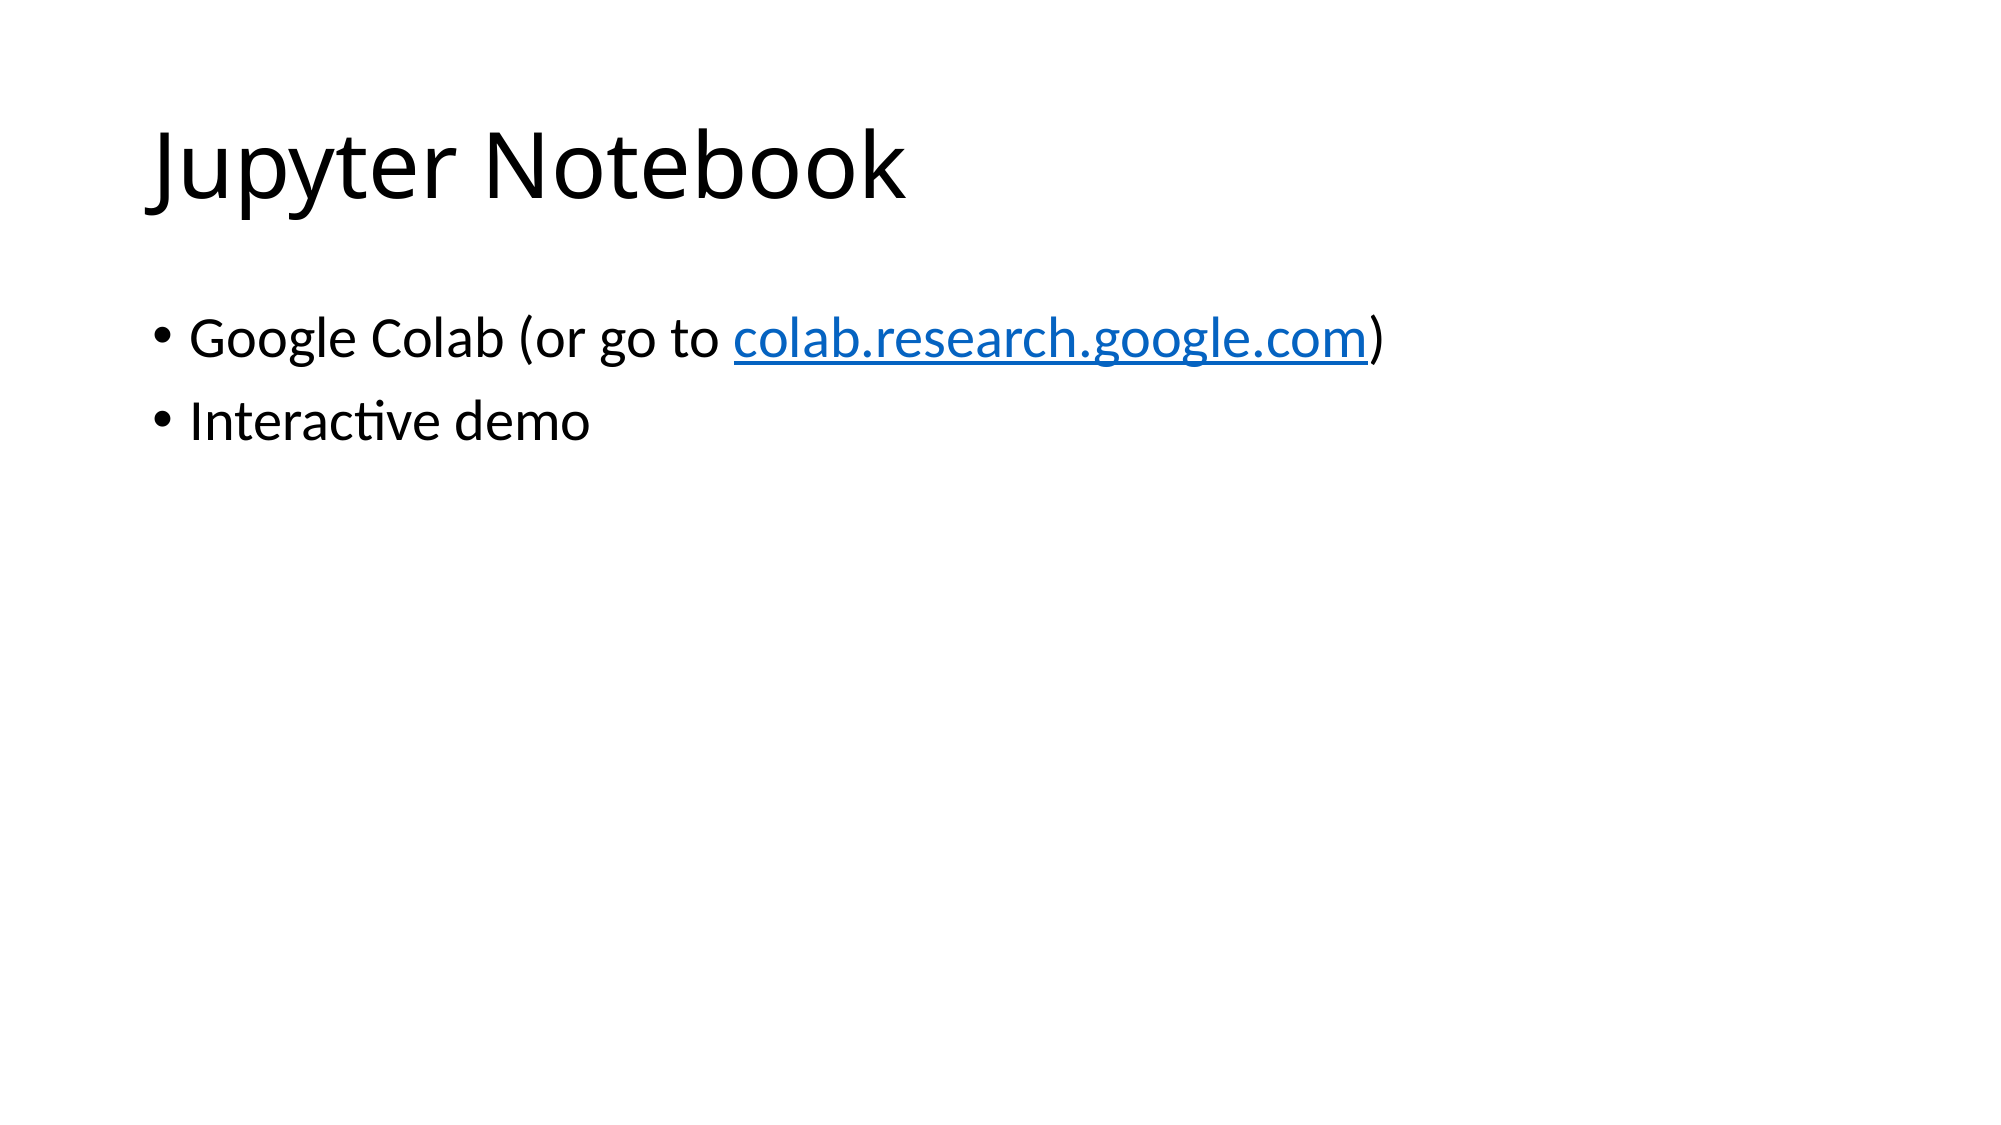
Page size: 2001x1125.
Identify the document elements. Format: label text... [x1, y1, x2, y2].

title Jupyter Notebook [137, 59, 1863, 278]
list Google Colab (or go to colab.research.google.com) Interactive demo [137, 299, 1863, 1014]
